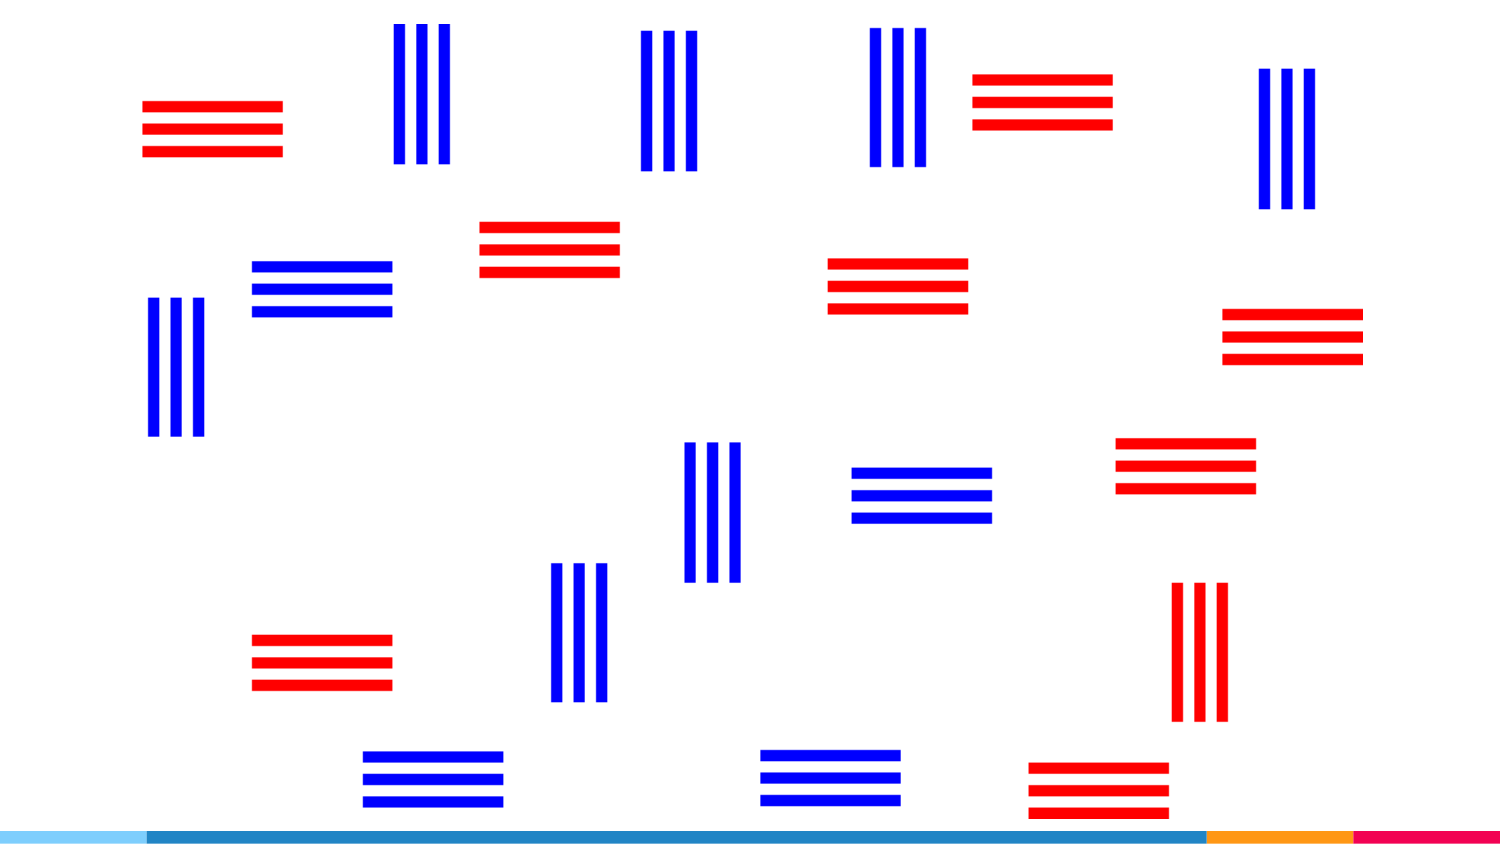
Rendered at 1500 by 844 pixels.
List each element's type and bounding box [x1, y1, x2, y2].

picture [137, 24, 1363, 819]
